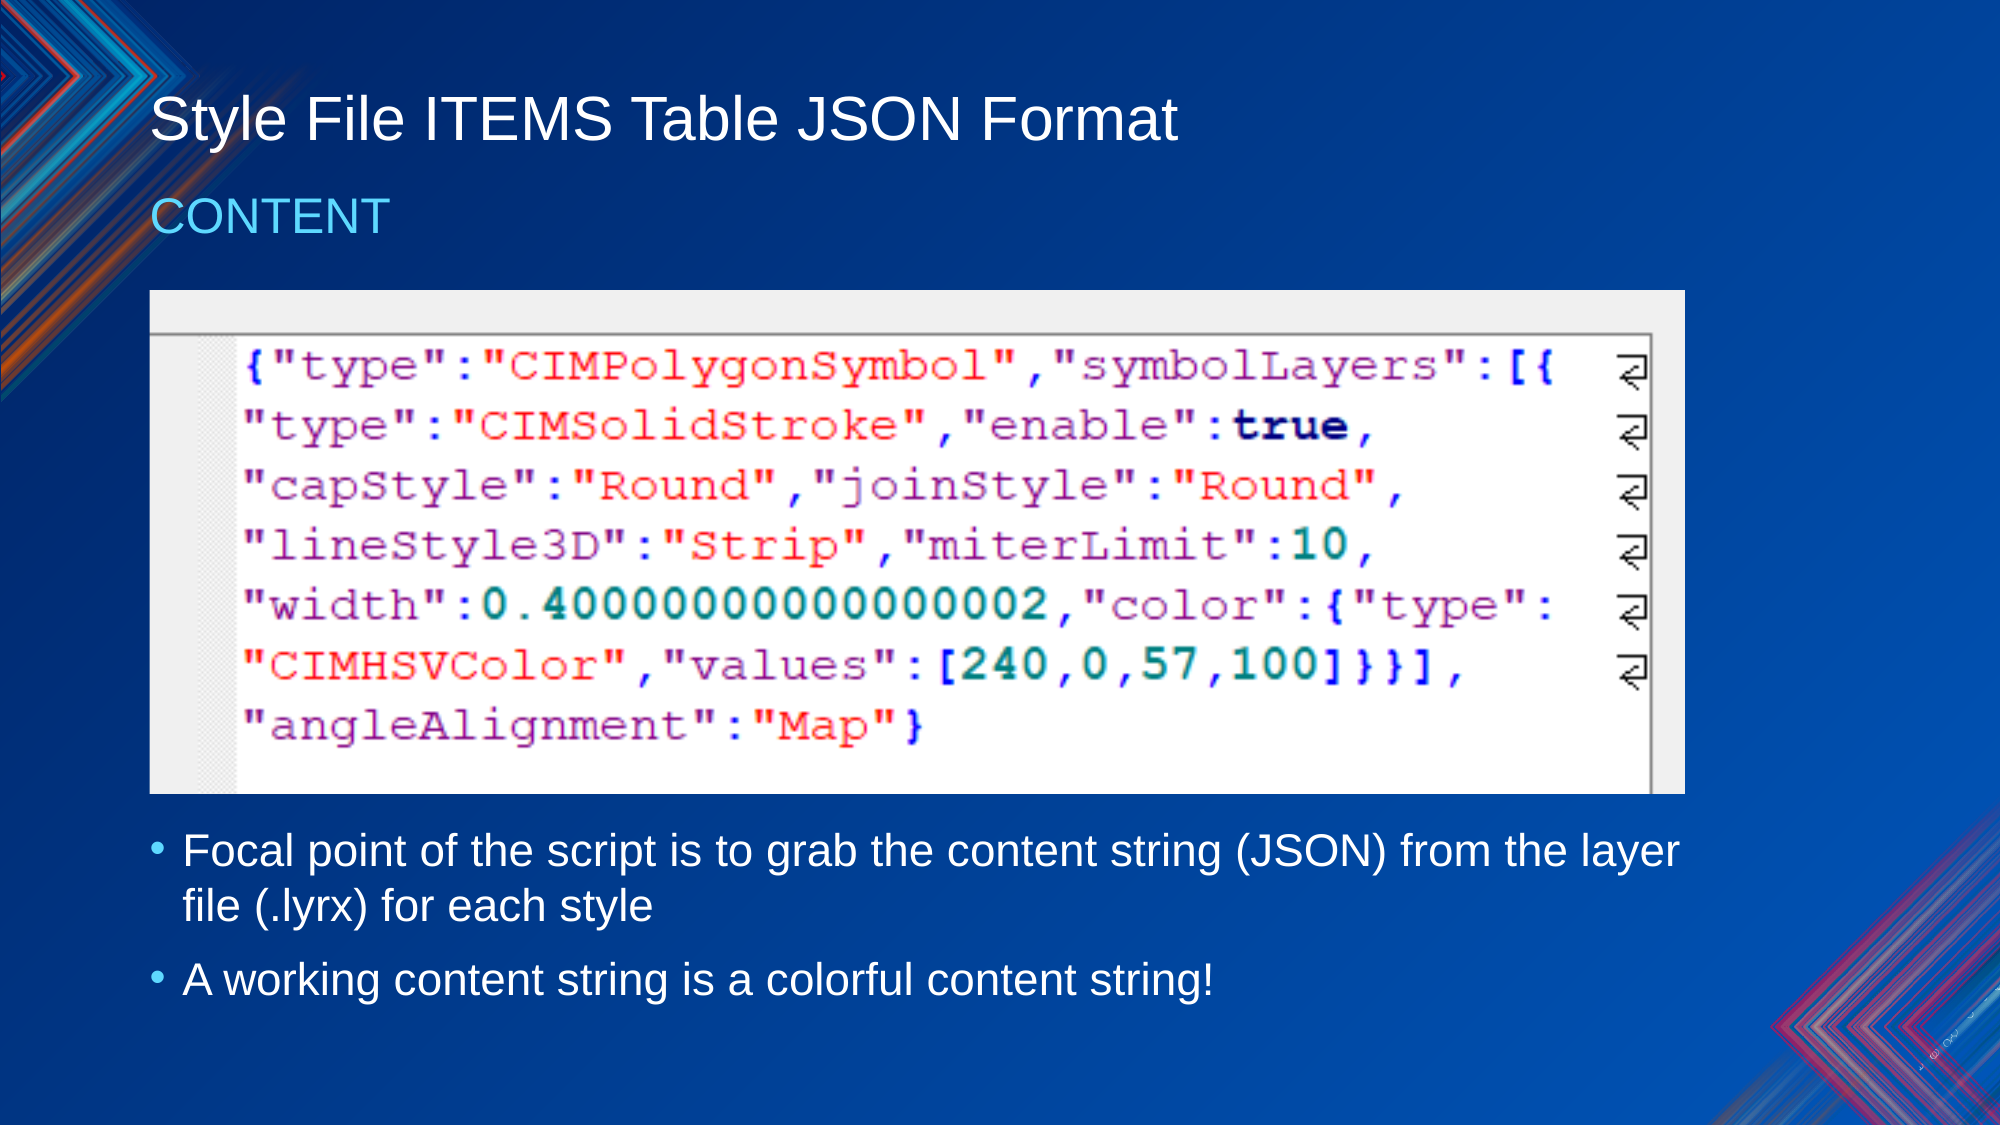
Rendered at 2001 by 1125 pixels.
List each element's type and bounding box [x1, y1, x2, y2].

text_box [0, 0, 2000, 1125]
picture [149, 289, 1686, 794]
